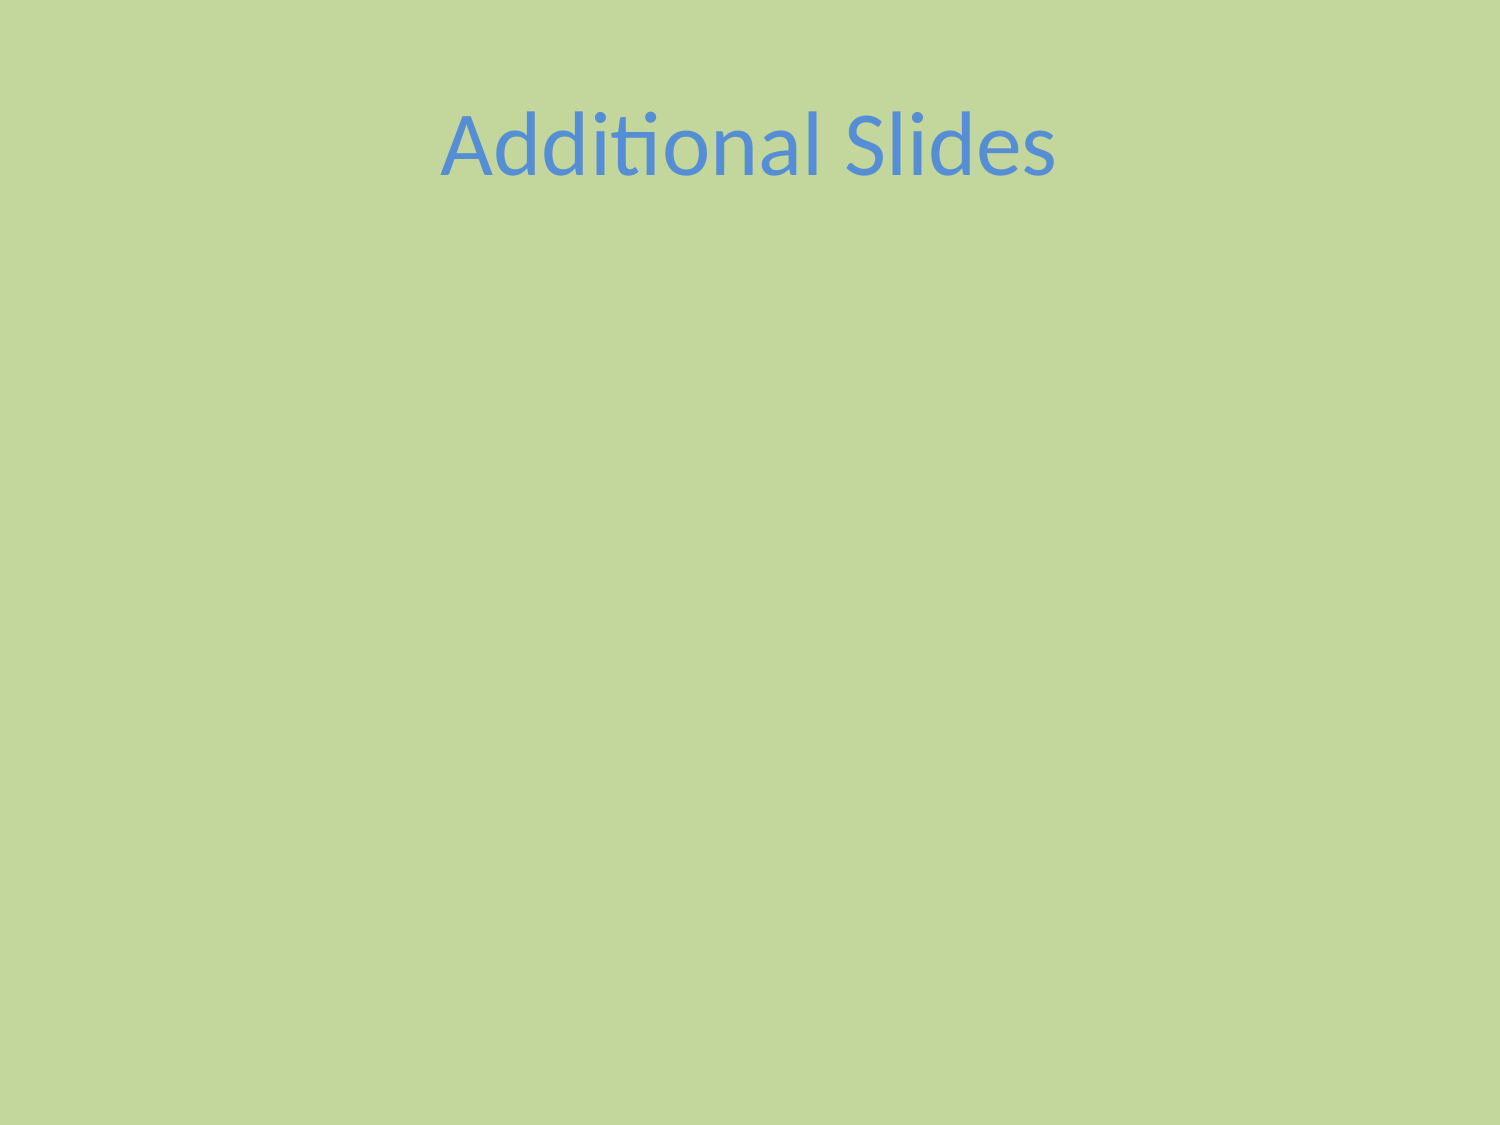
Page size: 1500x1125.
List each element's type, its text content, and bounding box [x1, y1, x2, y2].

title Additional Slides [75, 45, 1425, 233]
